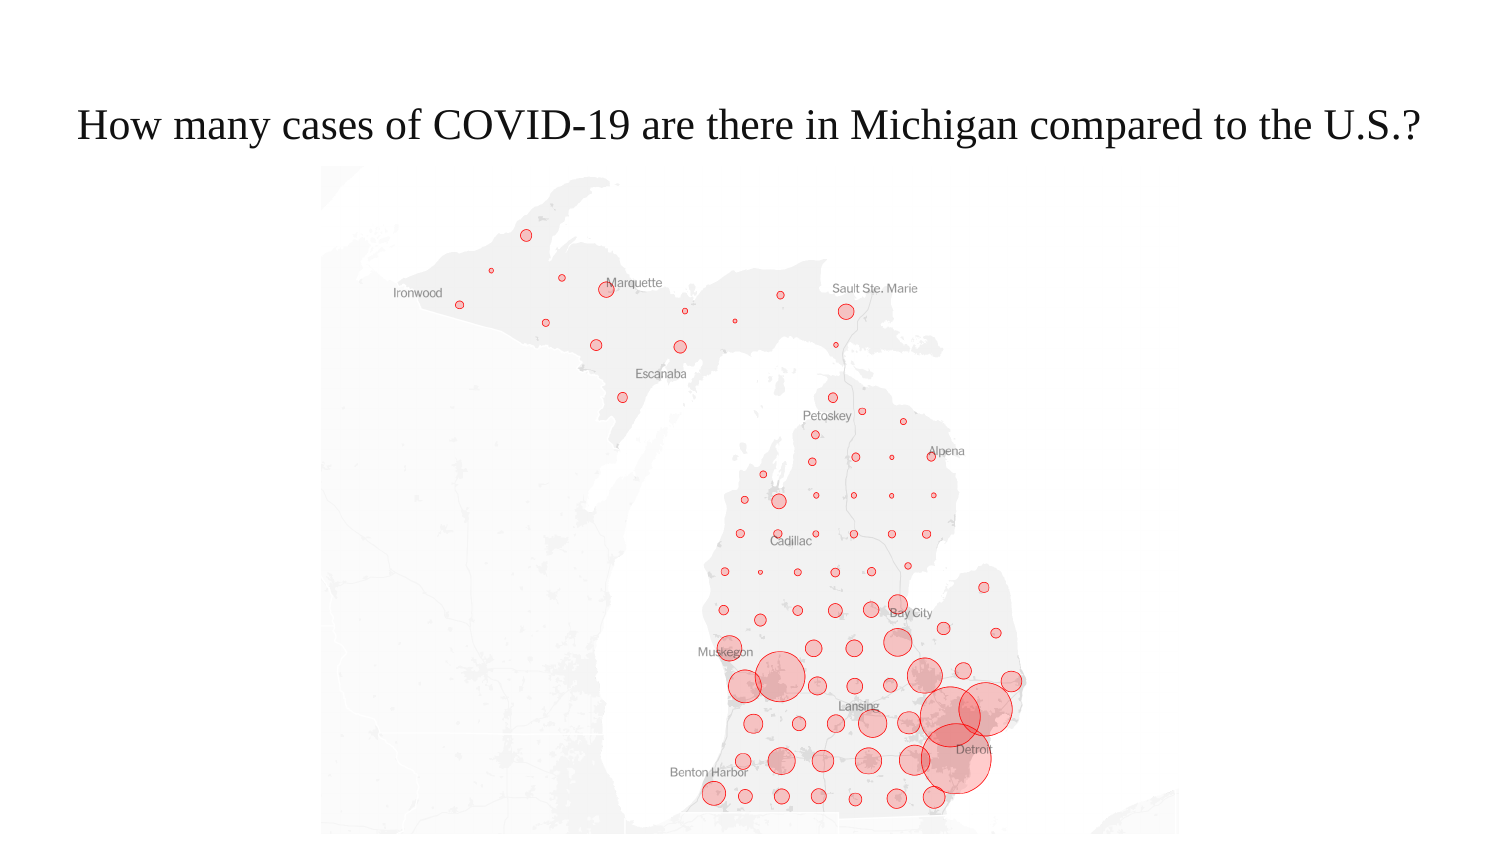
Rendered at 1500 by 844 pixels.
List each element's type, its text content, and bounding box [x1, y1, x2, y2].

title How many cases of COVID-19 are there in Michigan compared to the U.S.? [51, 72, 1449, 167]
picture [321, 166, 1179, 834]
